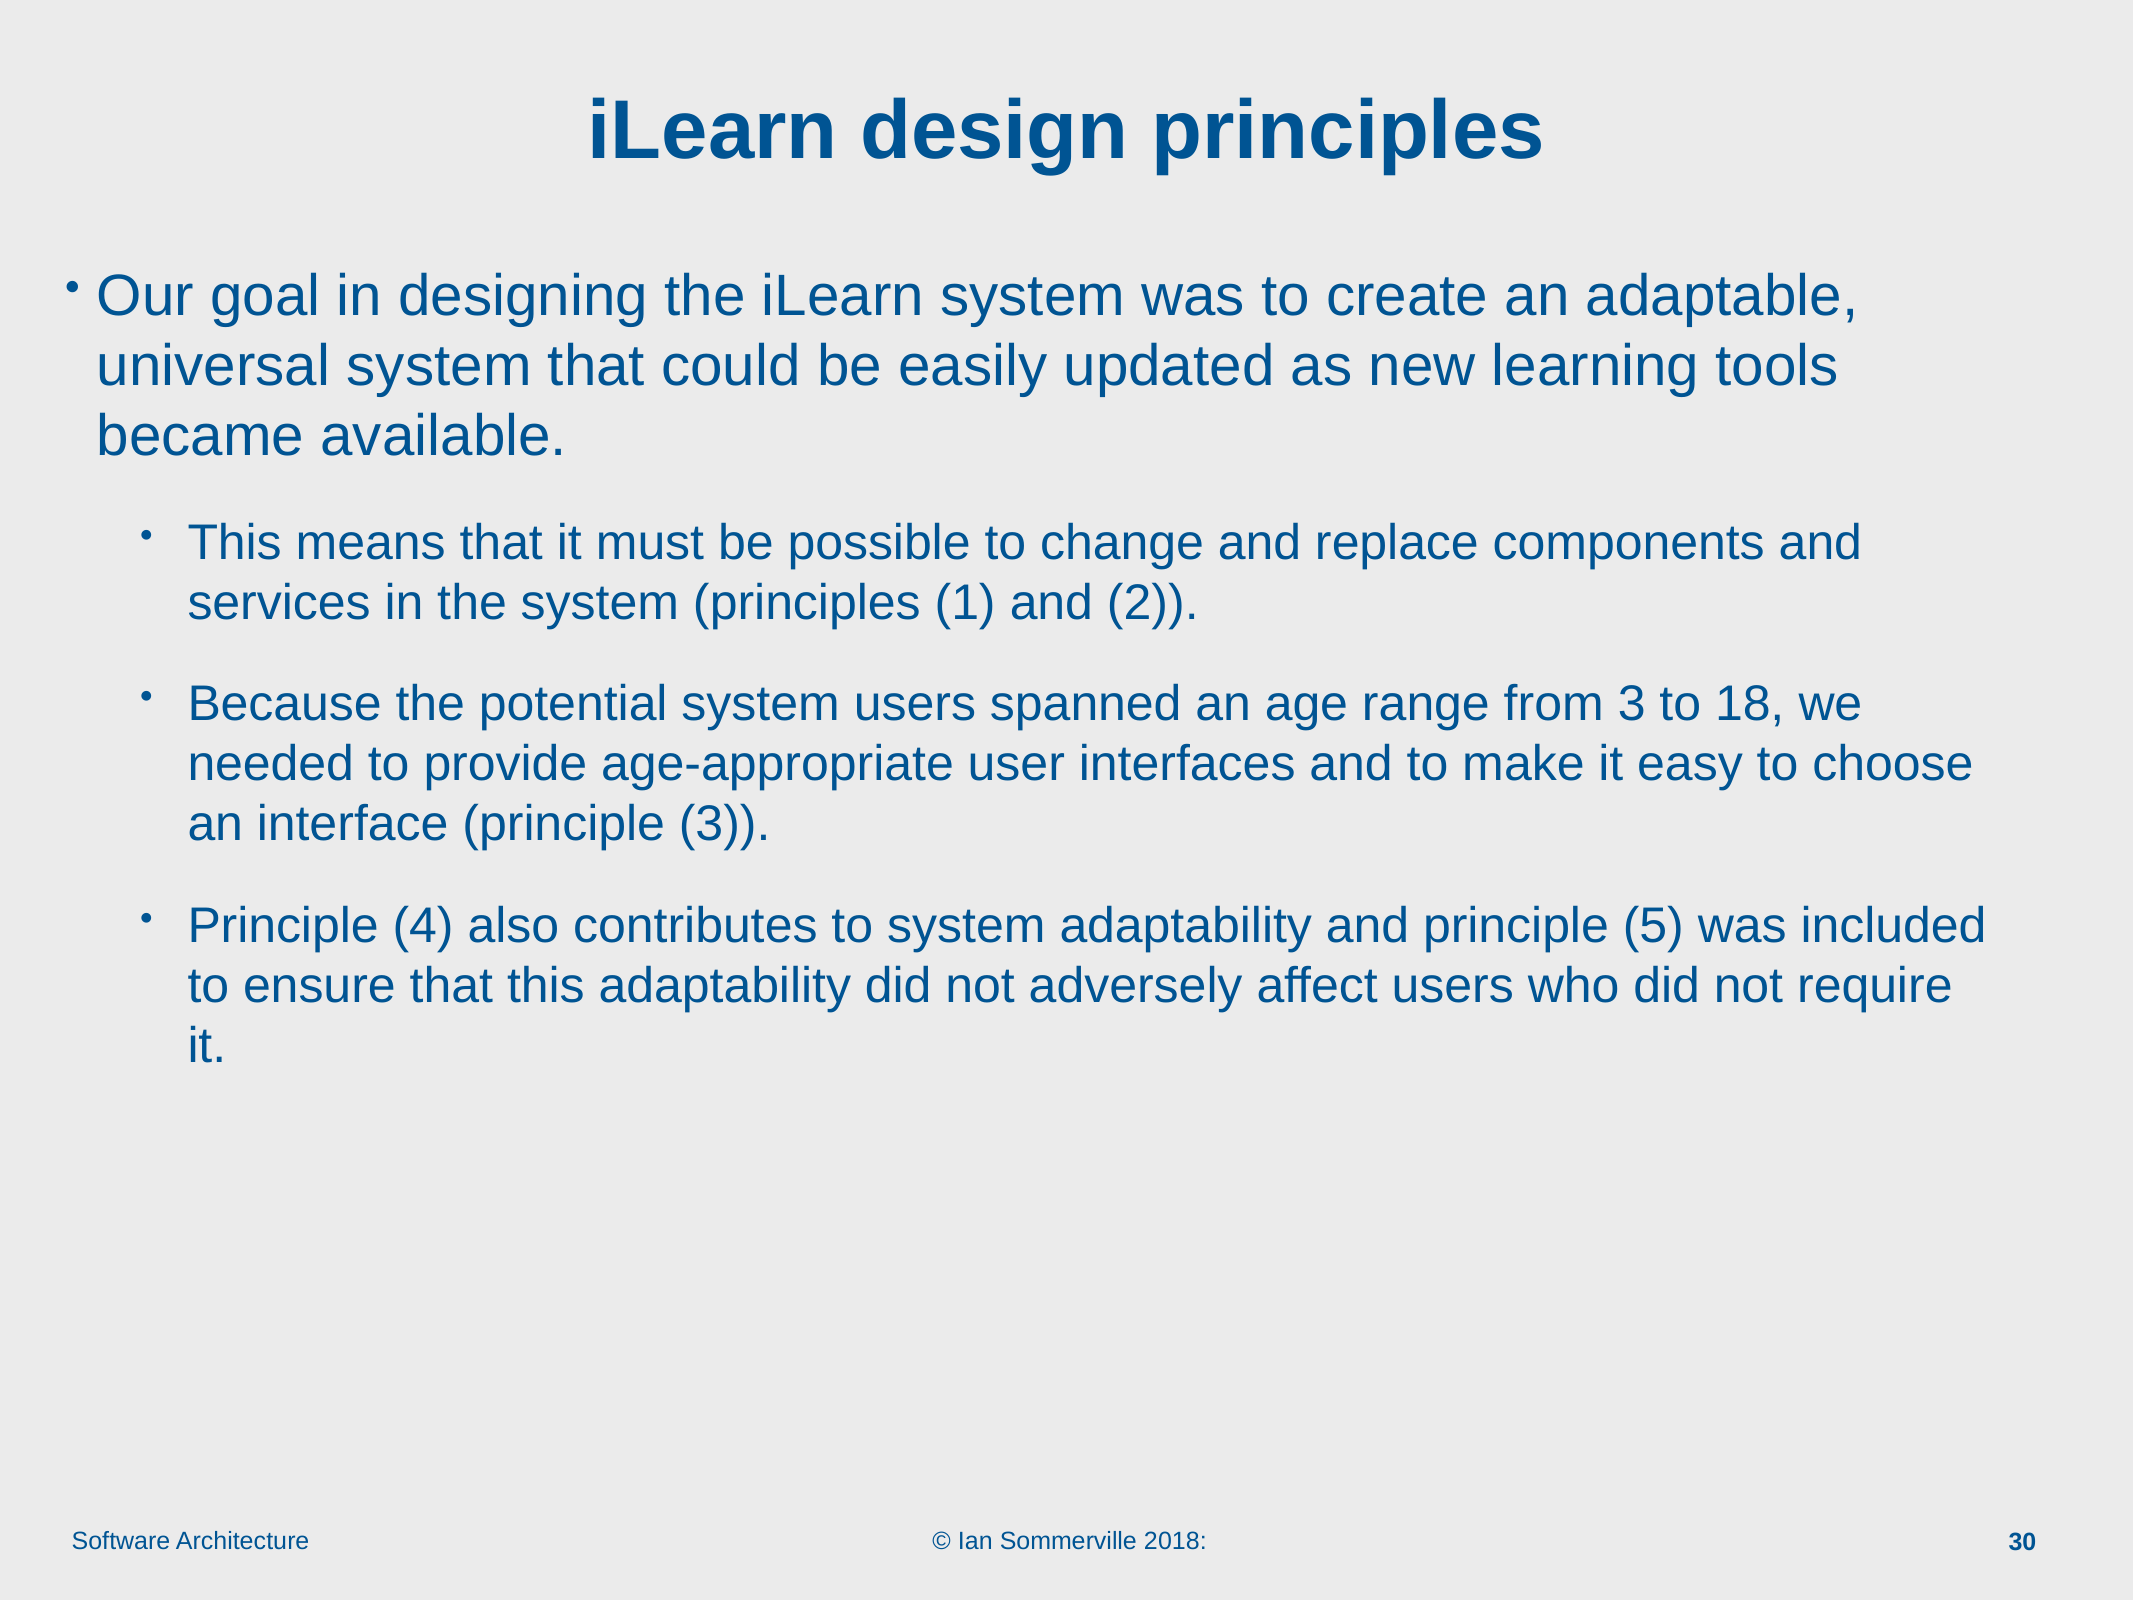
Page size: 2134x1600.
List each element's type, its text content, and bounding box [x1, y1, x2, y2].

list Our goal in designing the iLearn system was to create an adaptable, universal system that could be easily updated as new learning tools became available. This means that it must be possible to change and replace components and services in the system (principles (1) and (2)). Because the potential system users spanned an age range from 3 to 18, we needed to provide age-appropriate user interfaces and to make it easy to choose an interface (principle (3)). Principle (4) also contributes to system adaptability and principle (5) was included to ensure that this adaptability did not adversely affect users who did not require it. [56, 248, 2003, 1431]
title iLearn design principles [80, 66, 2053, 248]
slide_number 30 [1997, 1516, 2046, 1563]
